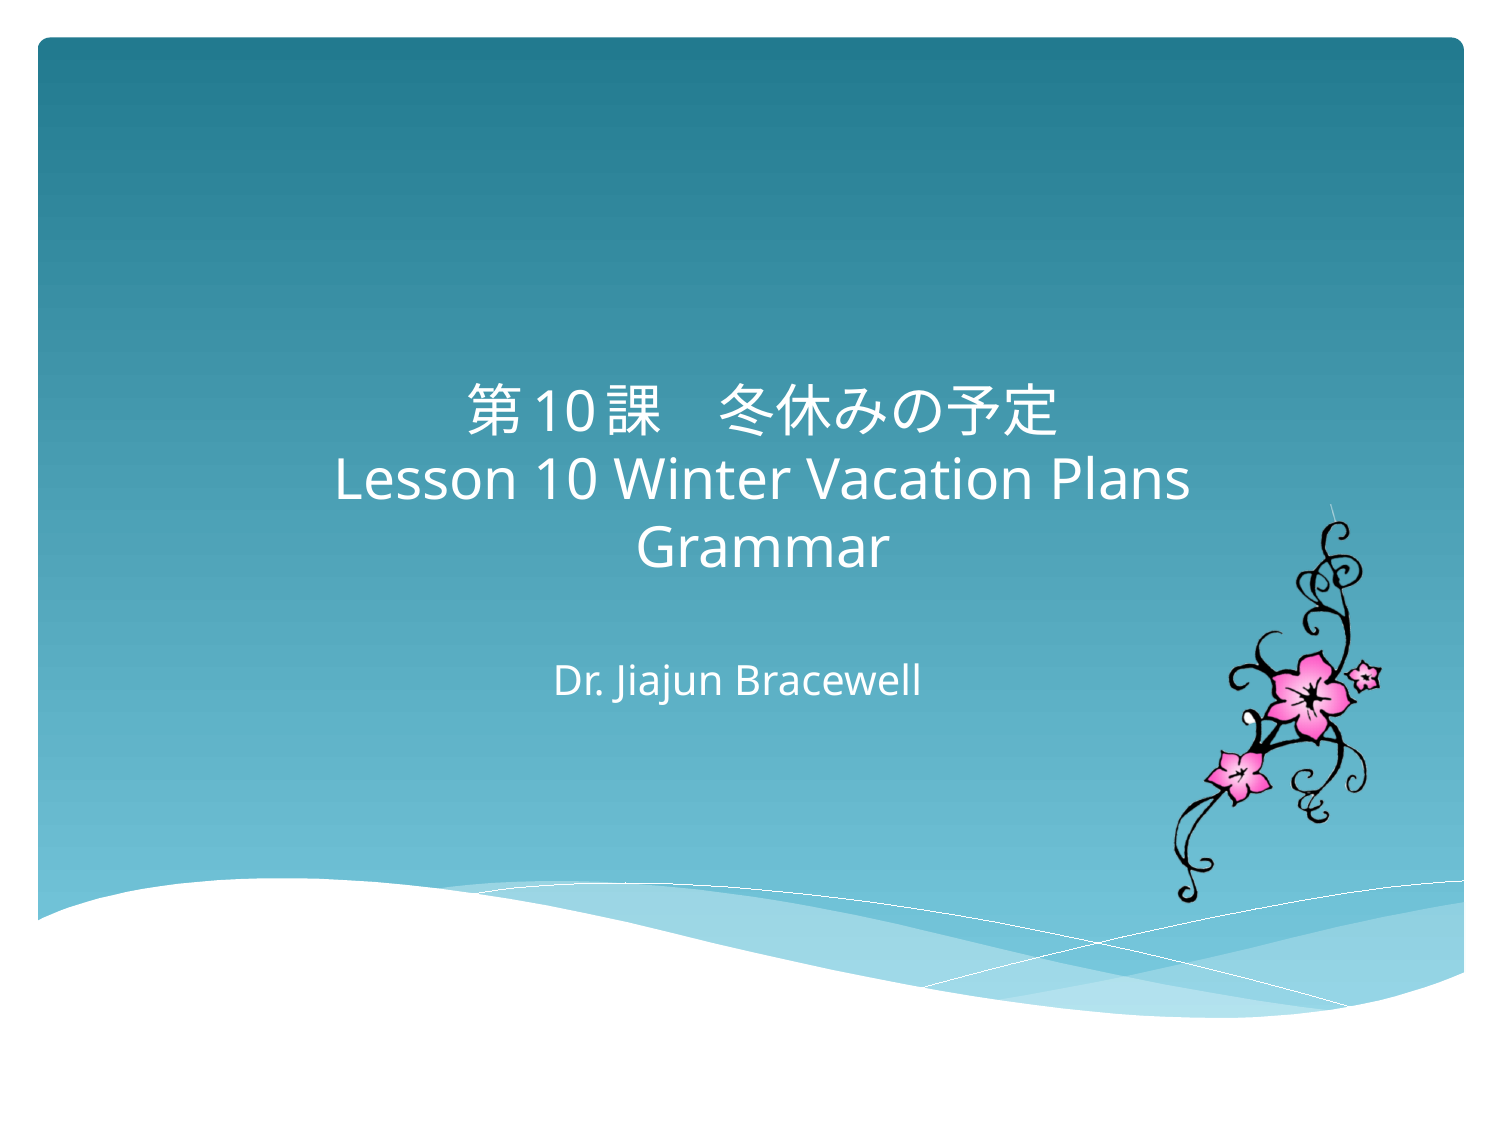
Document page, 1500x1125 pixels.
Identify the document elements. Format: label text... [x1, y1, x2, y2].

subtitle Dr. Jiajun Bracewell [212, 645, 1148, 888]
picture [1063, 492, 1475, 937]
title 第10課 冬休みの予定 Lesson 10 Winter Vacation Plans Grammar [125, 362, 1401, 655]
